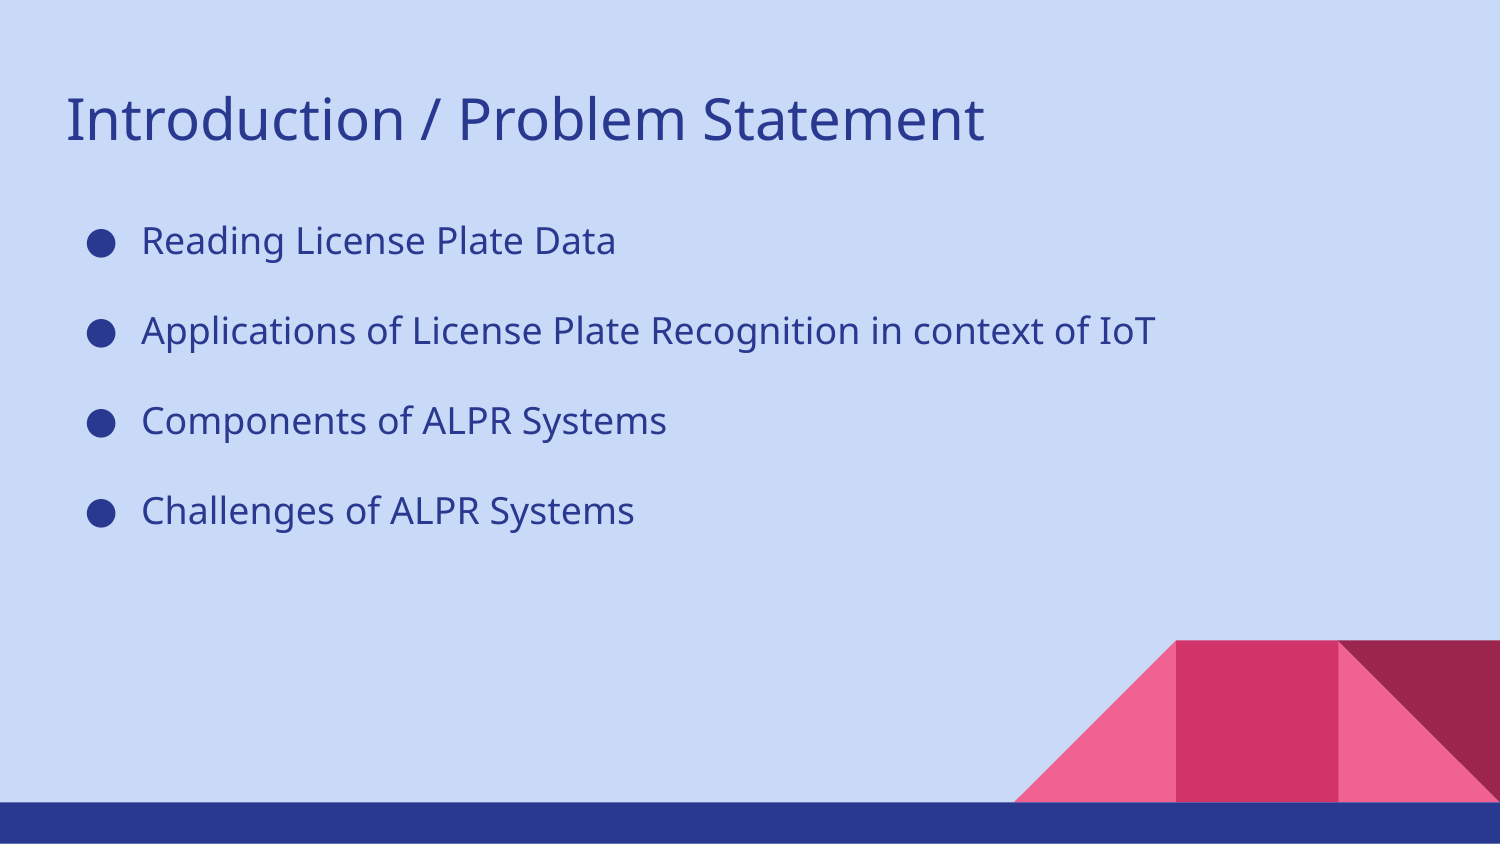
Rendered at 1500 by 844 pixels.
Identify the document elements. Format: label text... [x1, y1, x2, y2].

title Introduction / Problem Statement [51, 67, 1449, 167]
list Reading License Plate Data Applications of License Plate Recognition in context of IoT Components of ALPR Systems Challenges of ALPR Systems [51, 201, 1449, 750]
